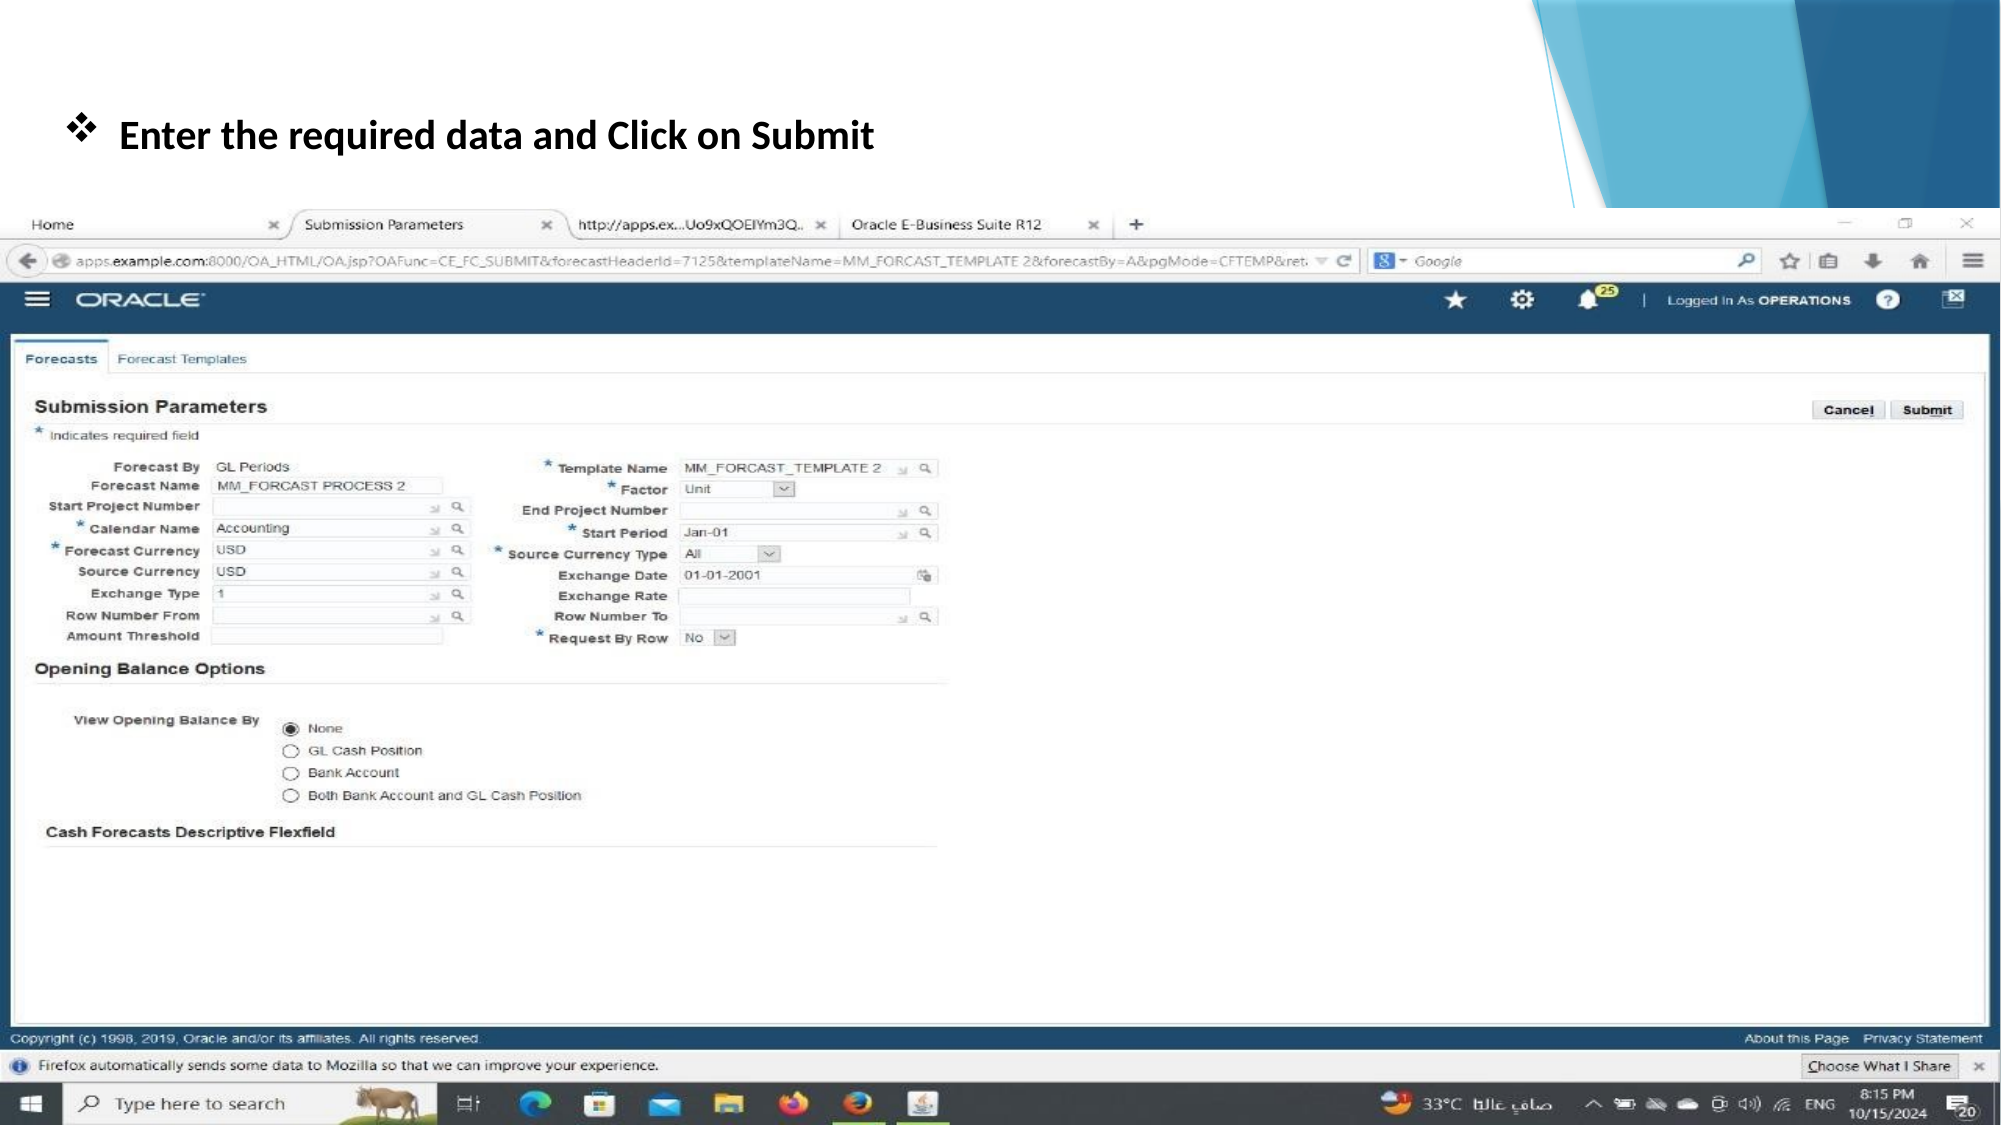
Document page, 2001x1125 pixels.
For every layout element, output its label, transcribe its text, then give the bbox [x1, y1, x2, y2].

title Enter the required data and Click on Submit [48, 99, 1459, 205]
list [0, 207, 2000, 1125]
